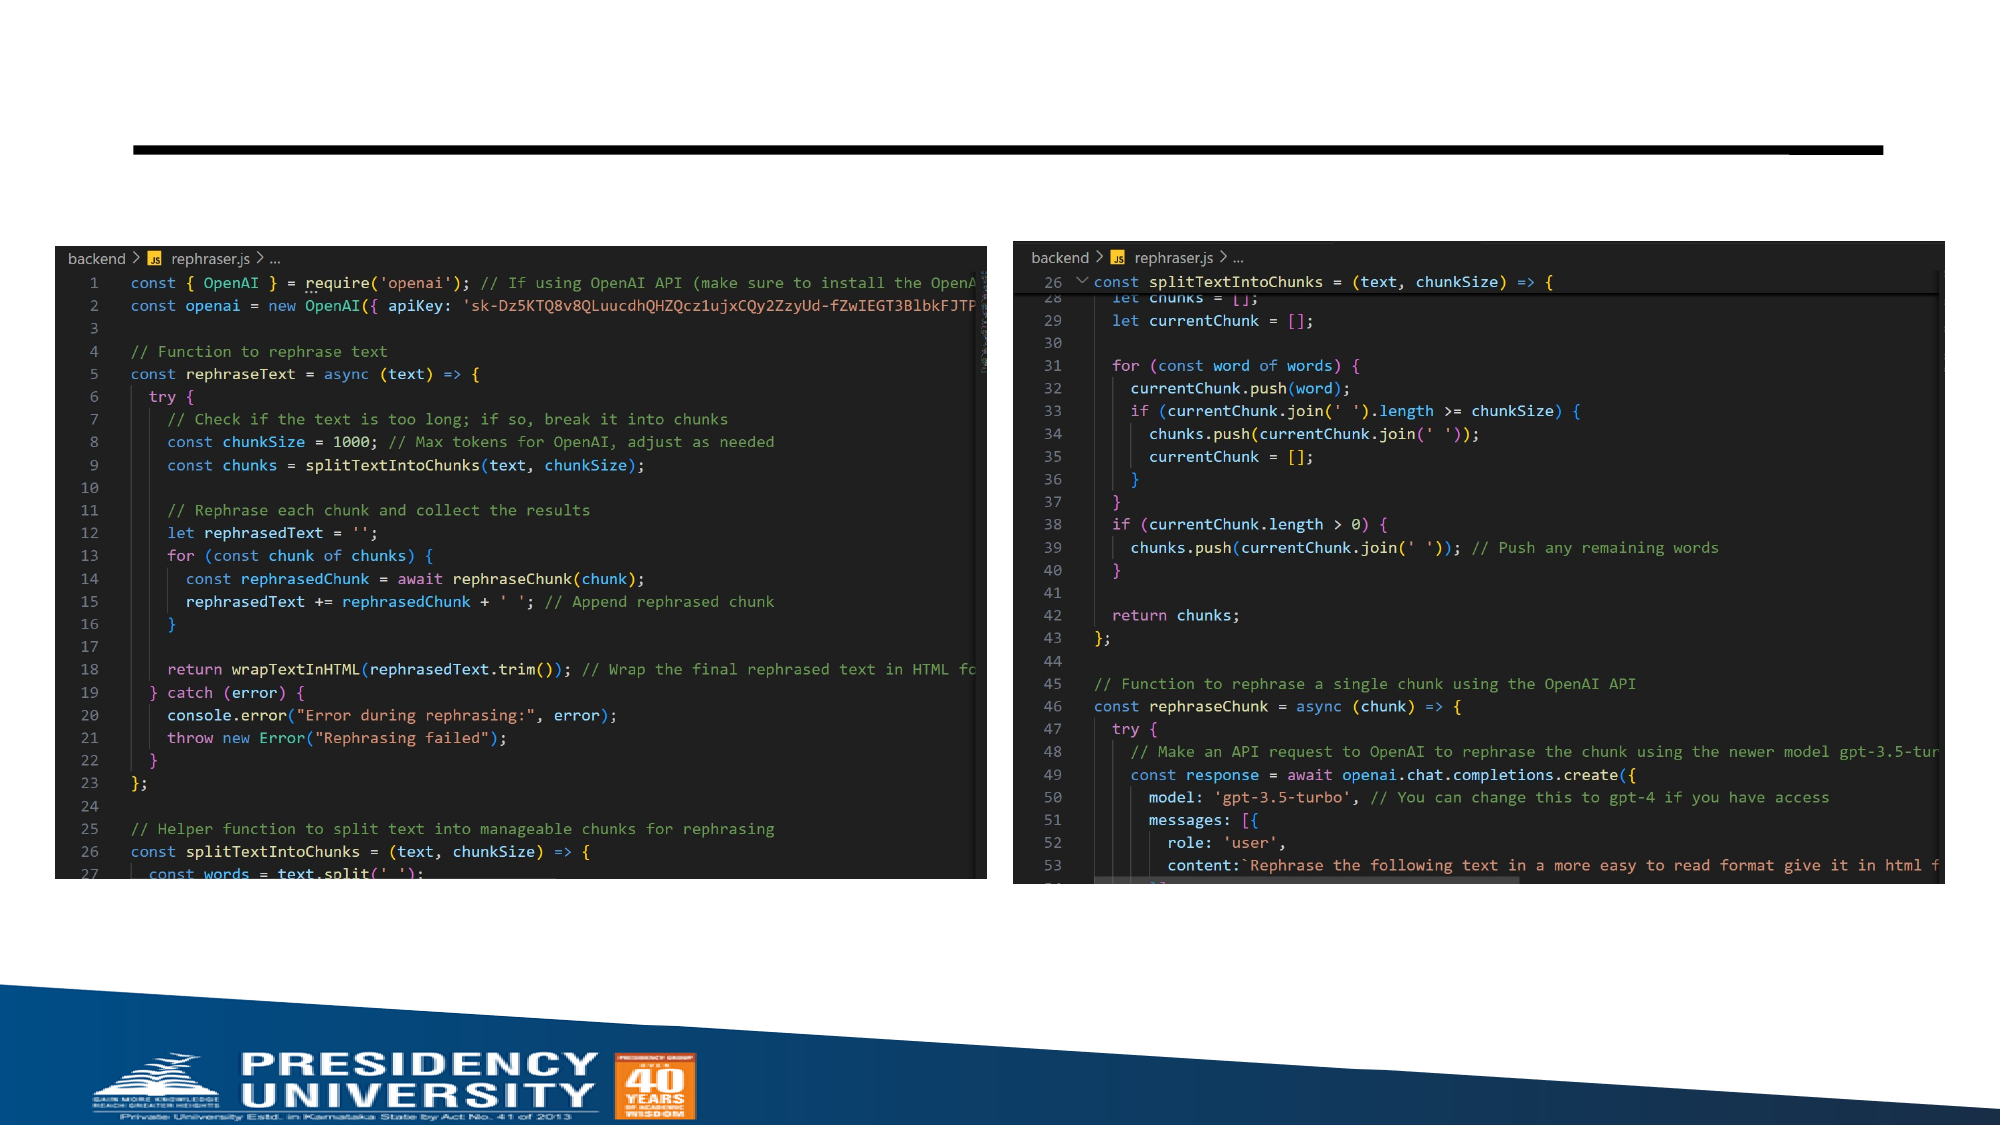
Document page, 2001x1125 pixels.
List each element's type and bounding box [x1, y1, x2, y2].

picture [0, 982, 2000, 1125]
picture [1012, 240, 1945, 884]
picture [55, 246, 988, 879]
